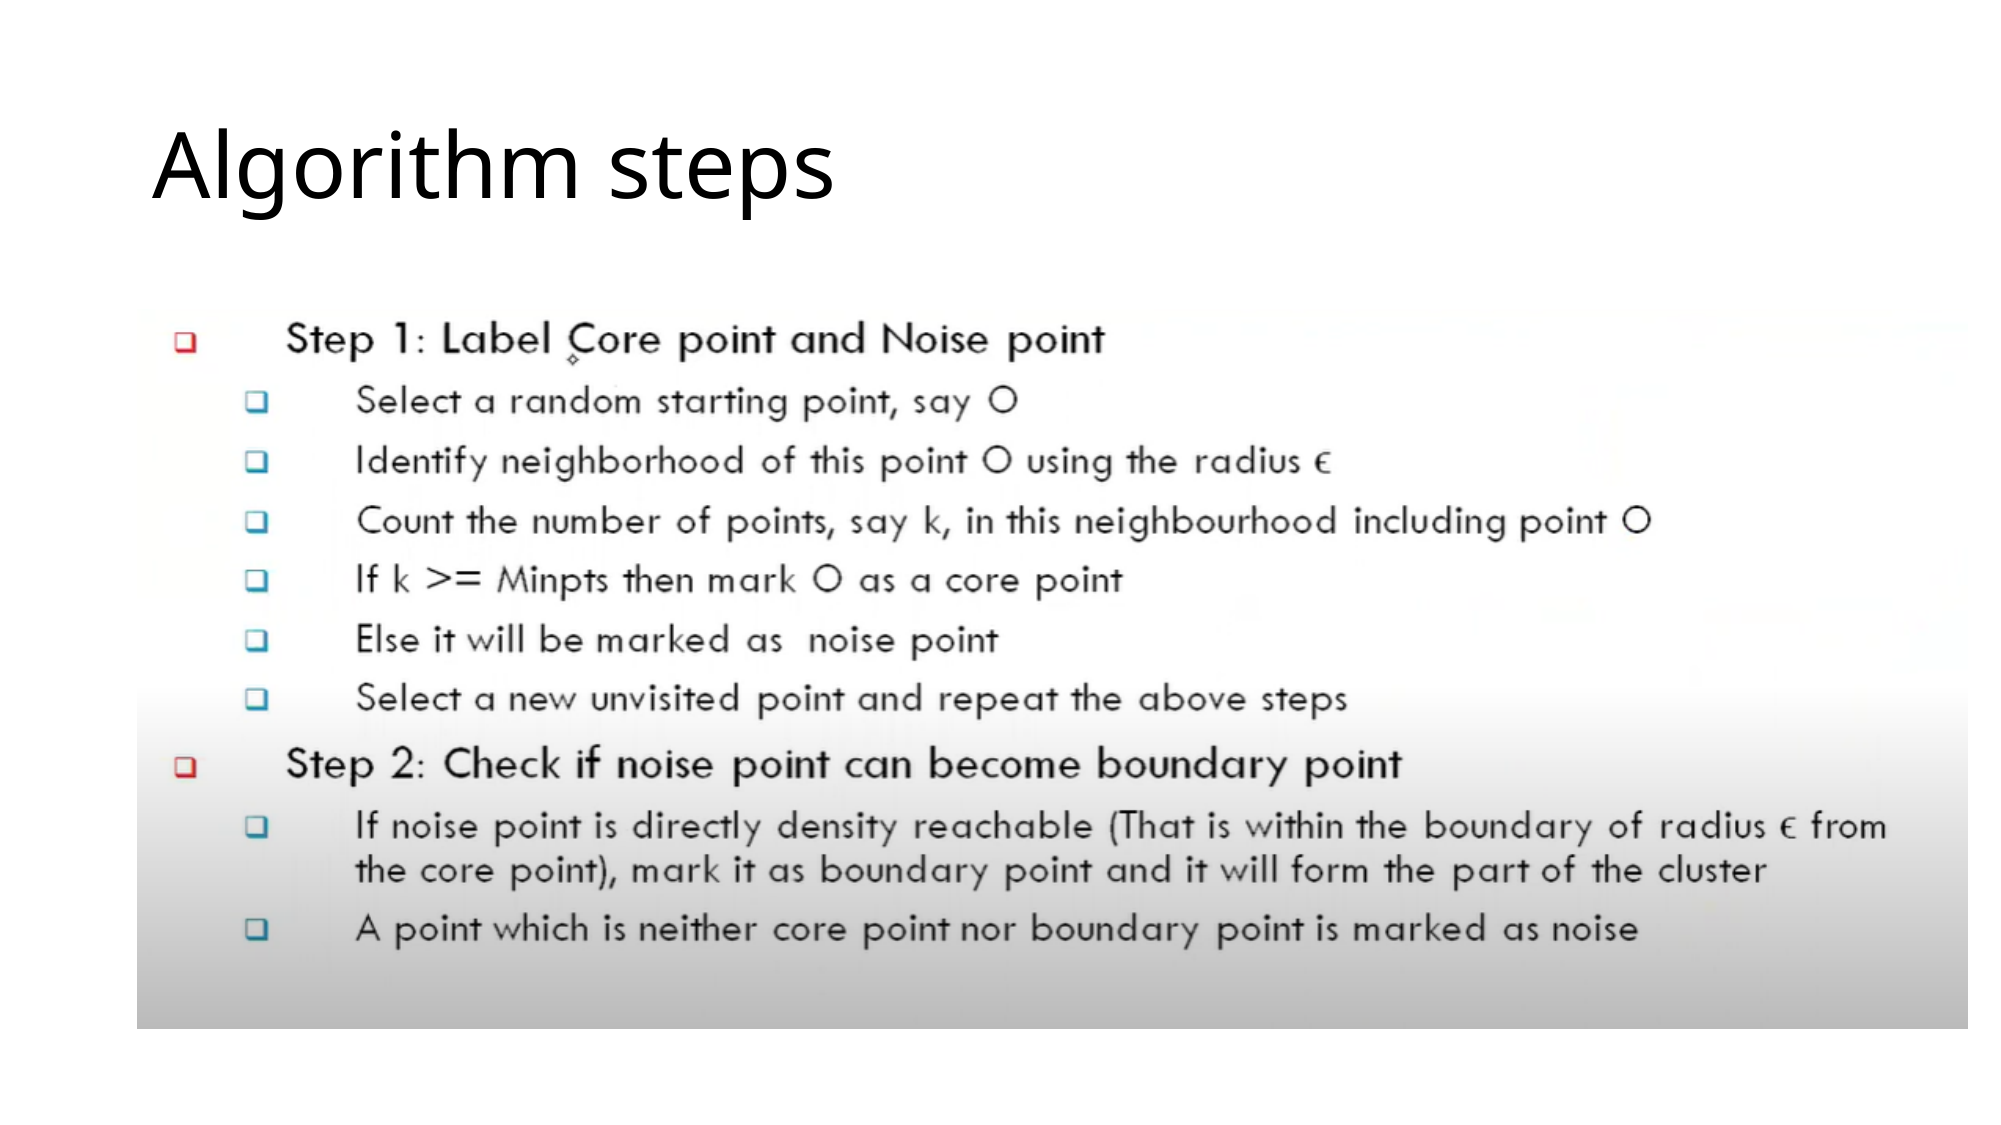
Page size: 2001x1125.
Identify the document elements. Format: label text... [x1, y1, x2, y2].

title Algorithm steps [137, 59, 1863, 278]
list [137, 309, 1968, 1029]
